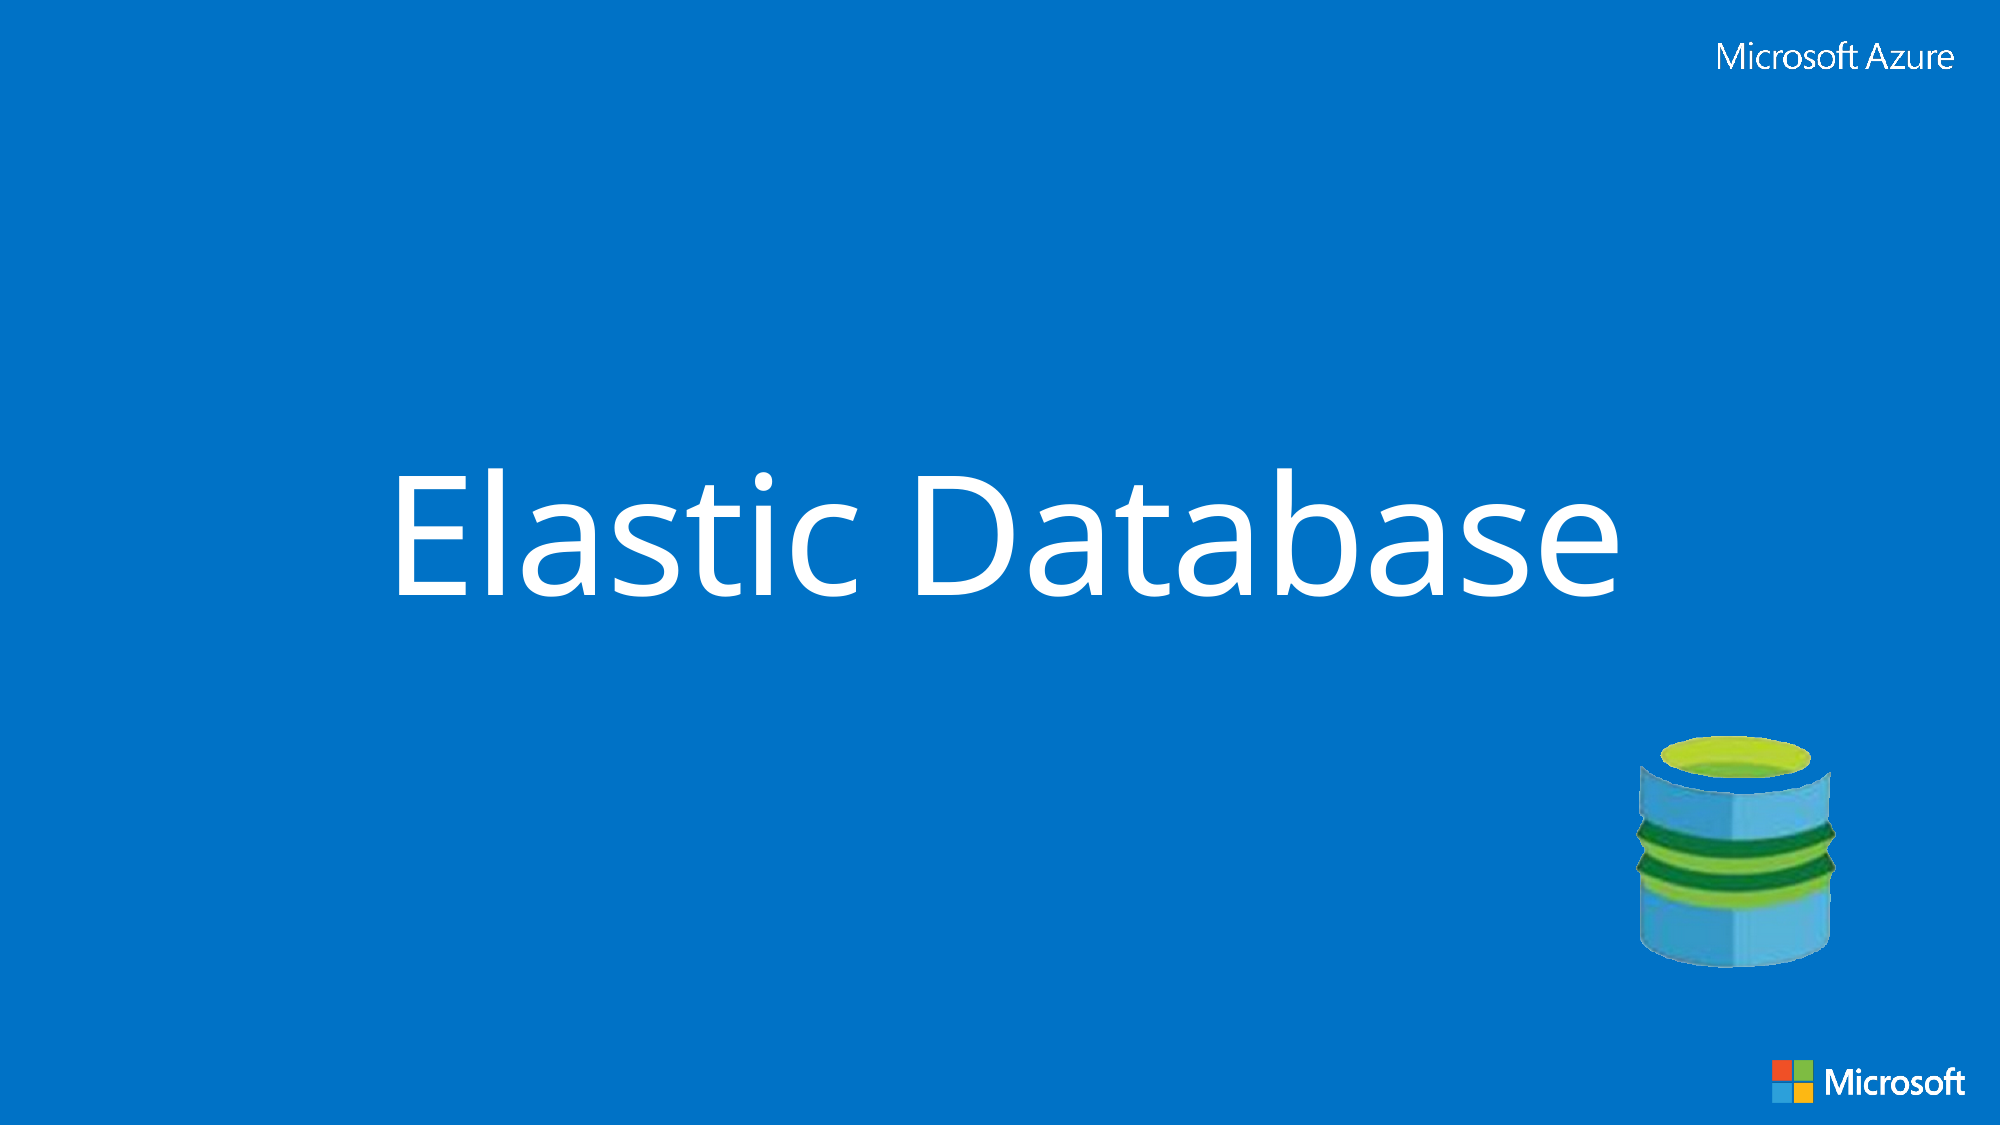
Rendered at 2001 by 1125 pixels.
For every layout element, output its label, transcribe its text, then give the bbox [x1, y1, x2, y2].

picture [1630, 723, 1846, 973]
picture [1772, 1060, 1965, 1103]
picture [1699, 24, 1972, 87]
title Elastic Database [126, 444, 1886, 653]
